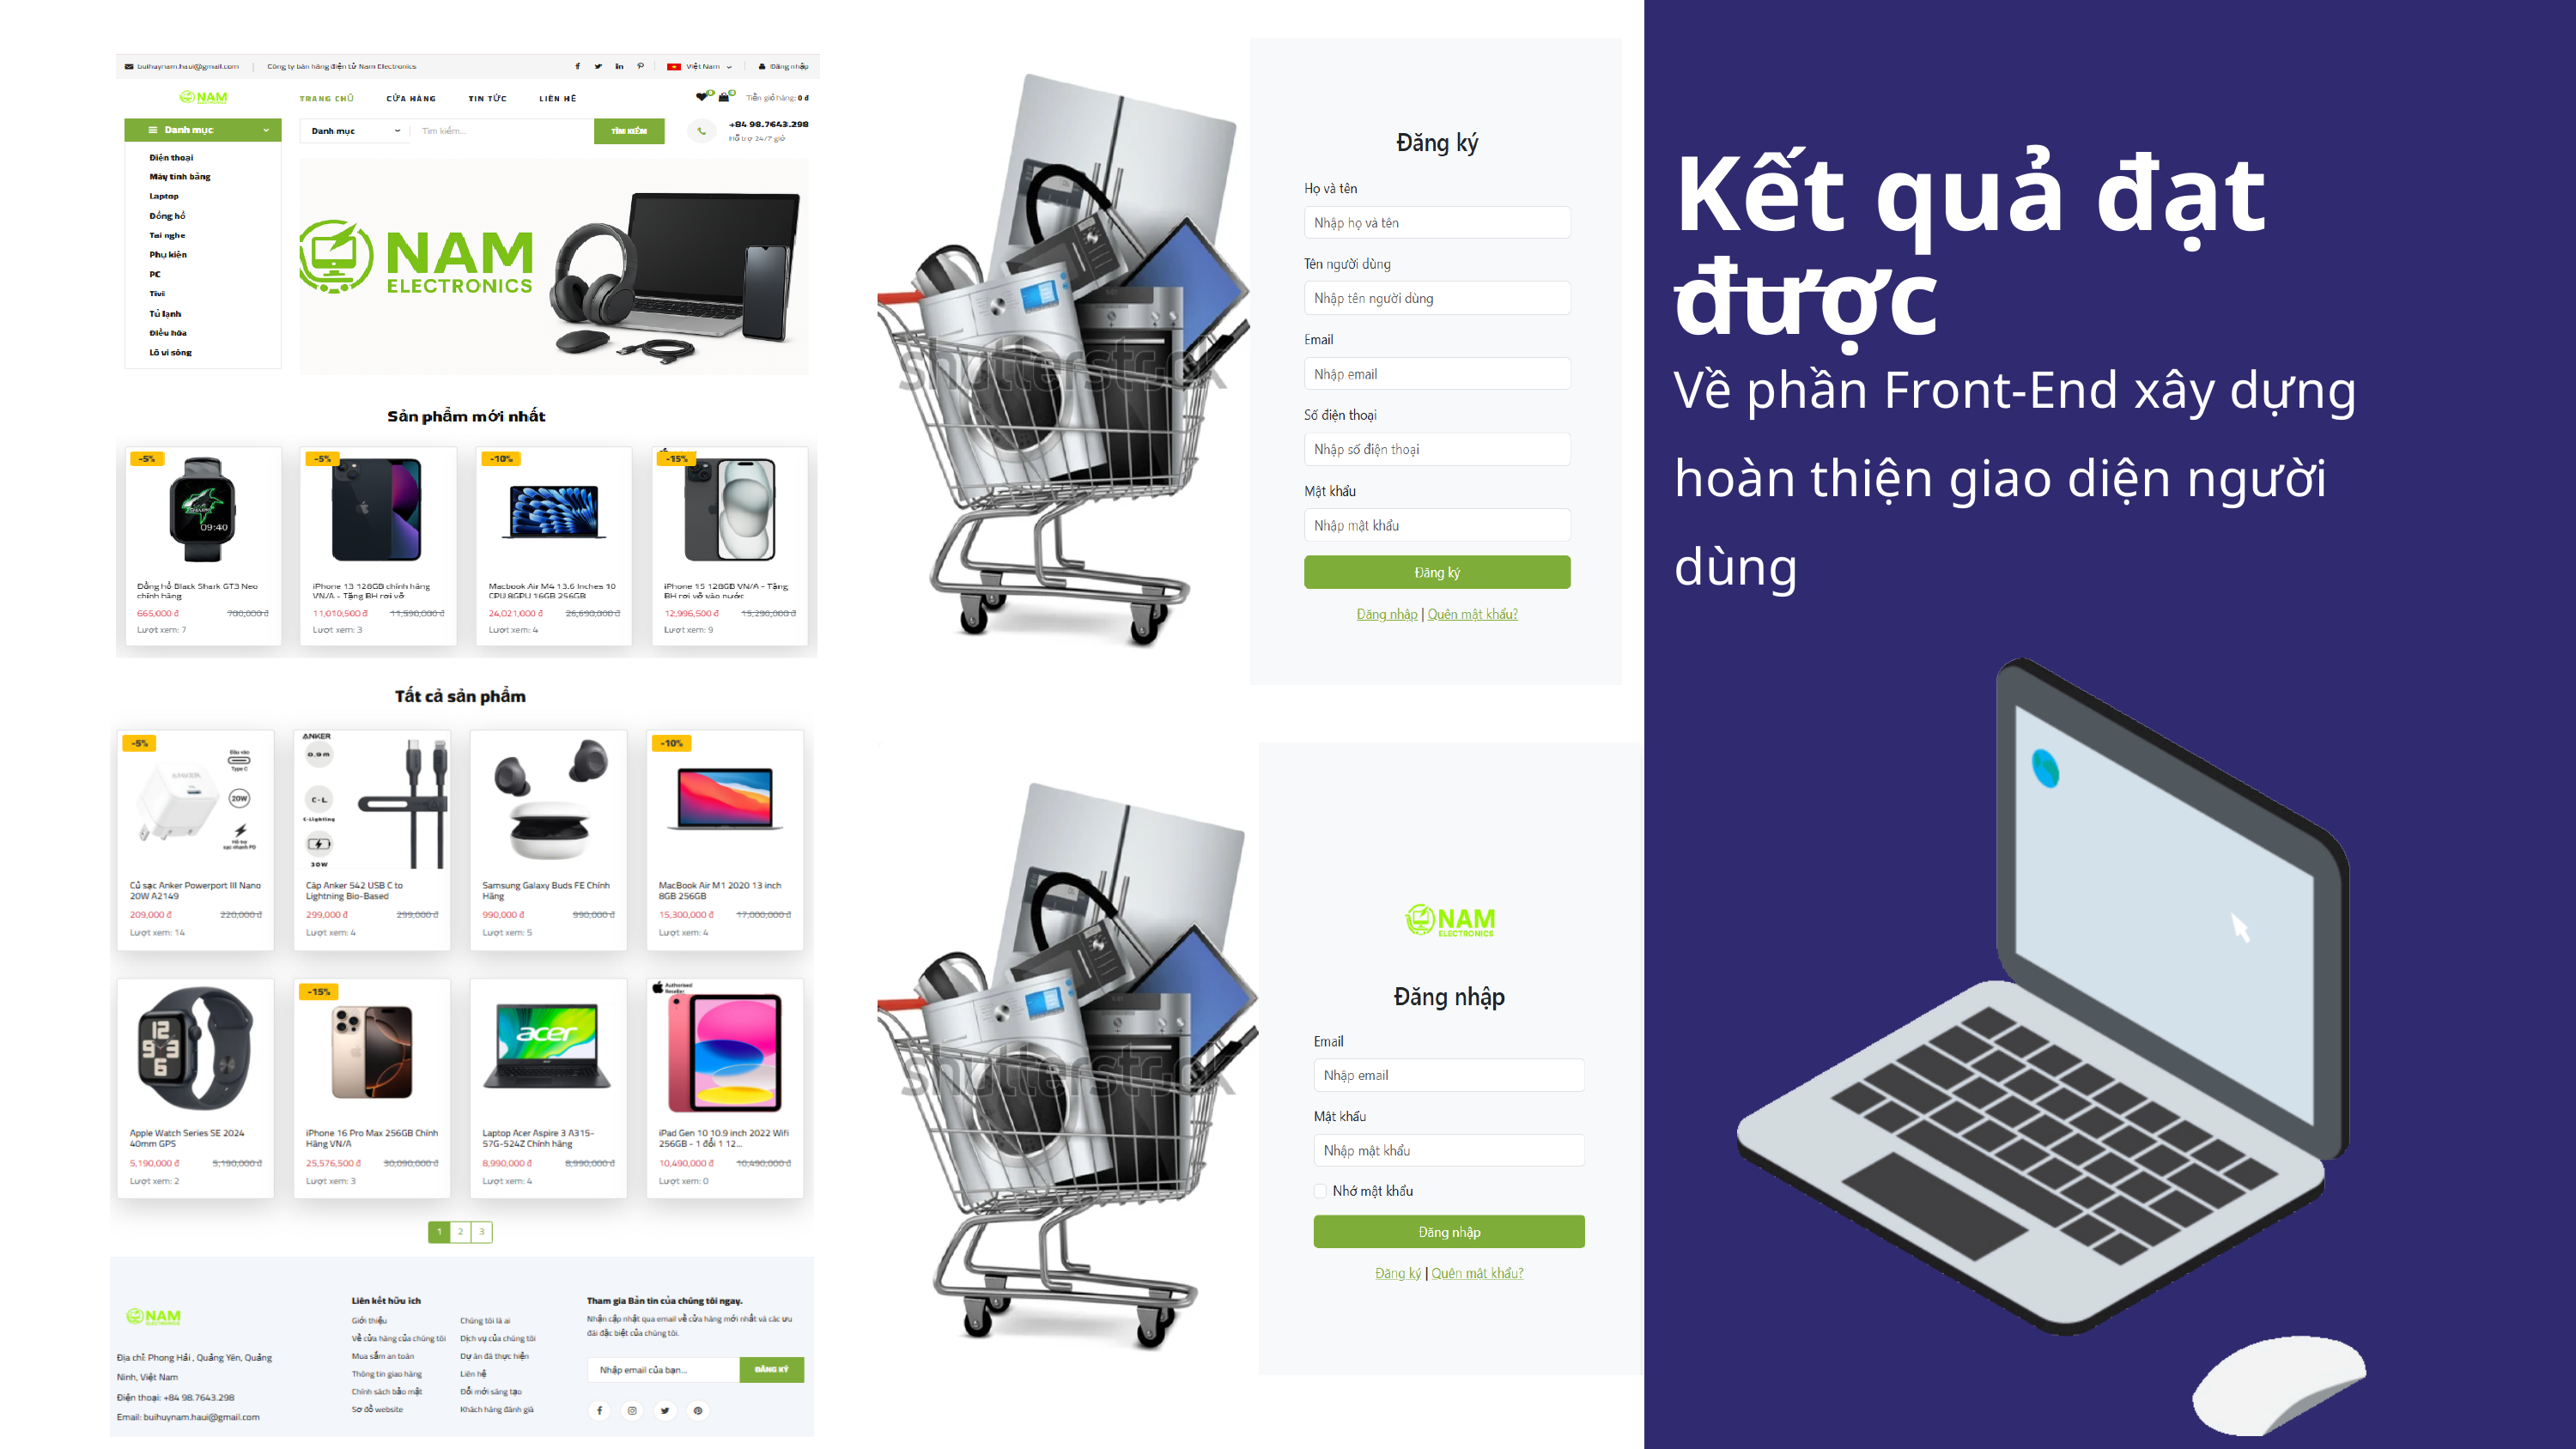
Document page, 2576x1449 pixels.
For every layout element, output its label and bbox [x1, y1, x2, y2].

picture [115, 53, 820, 659]
picture [878, 743, 1644, 1375]
picture [878, 38, 1622, 686]
picture [1736, 658, 2374, 1437]
text_box [1673, 135, 2549, 579]
picture [109, 681, 814, 1437]
text_box [1643, 0, 2576, 1449]
